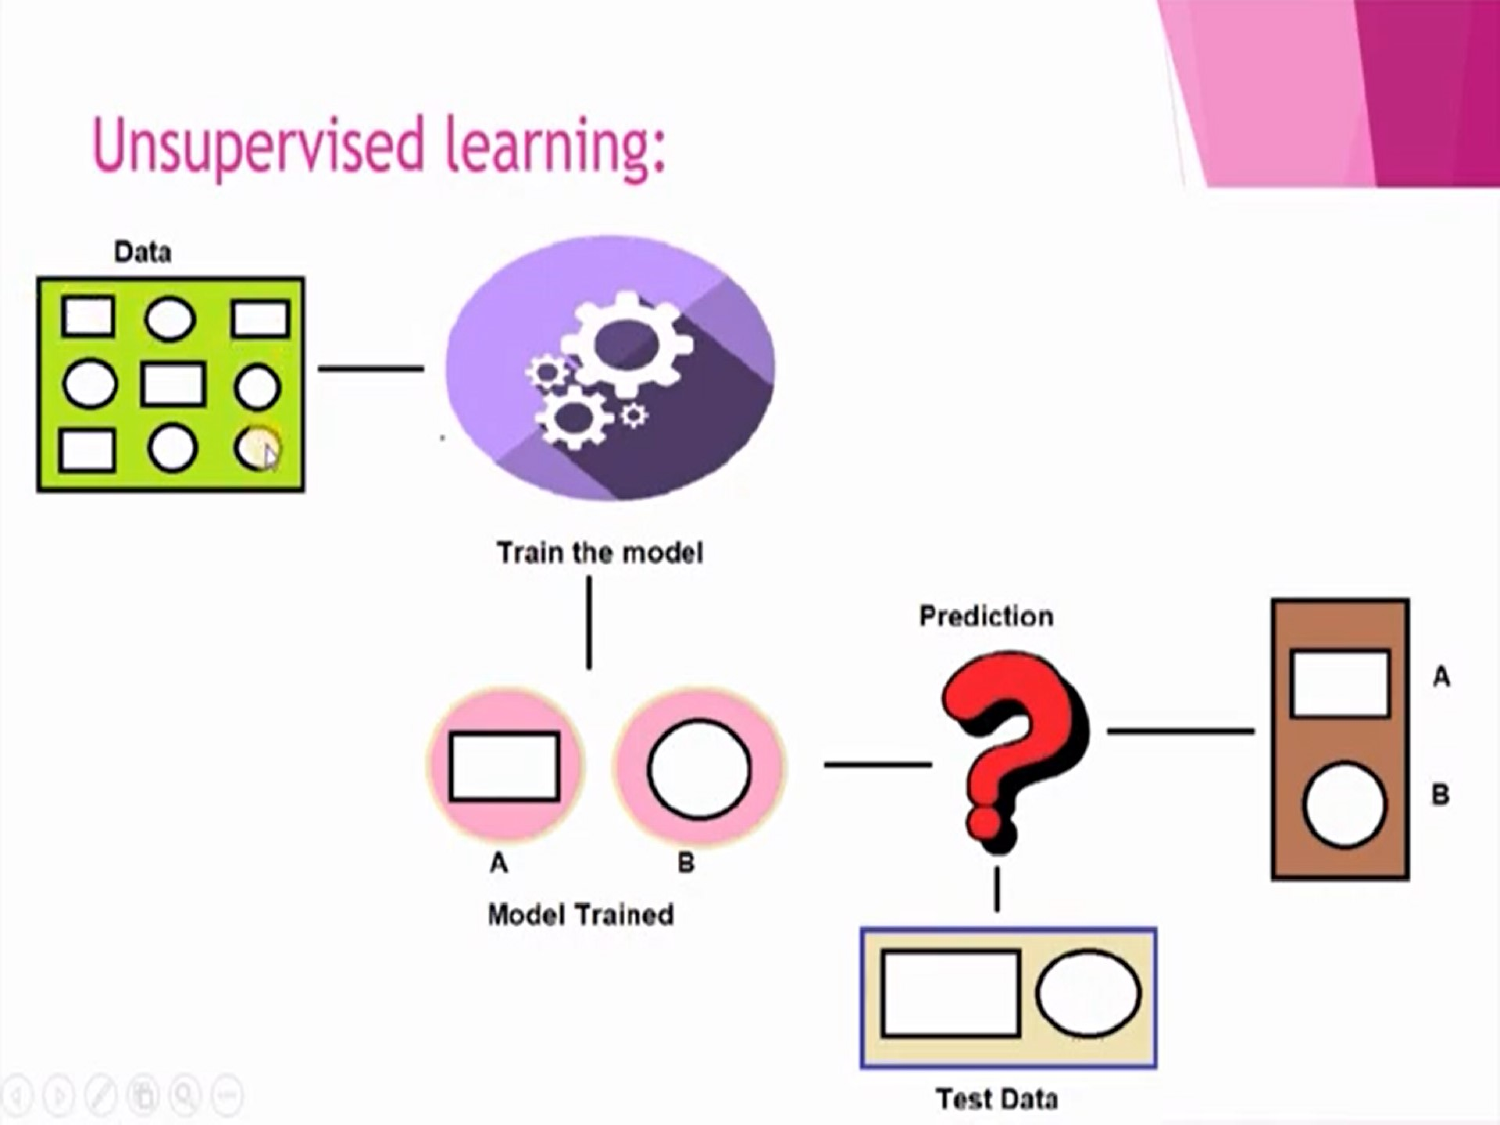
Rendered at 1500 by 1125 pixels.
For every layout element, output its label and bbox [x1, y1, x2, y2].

list [0, 0, 1500, 1125]
